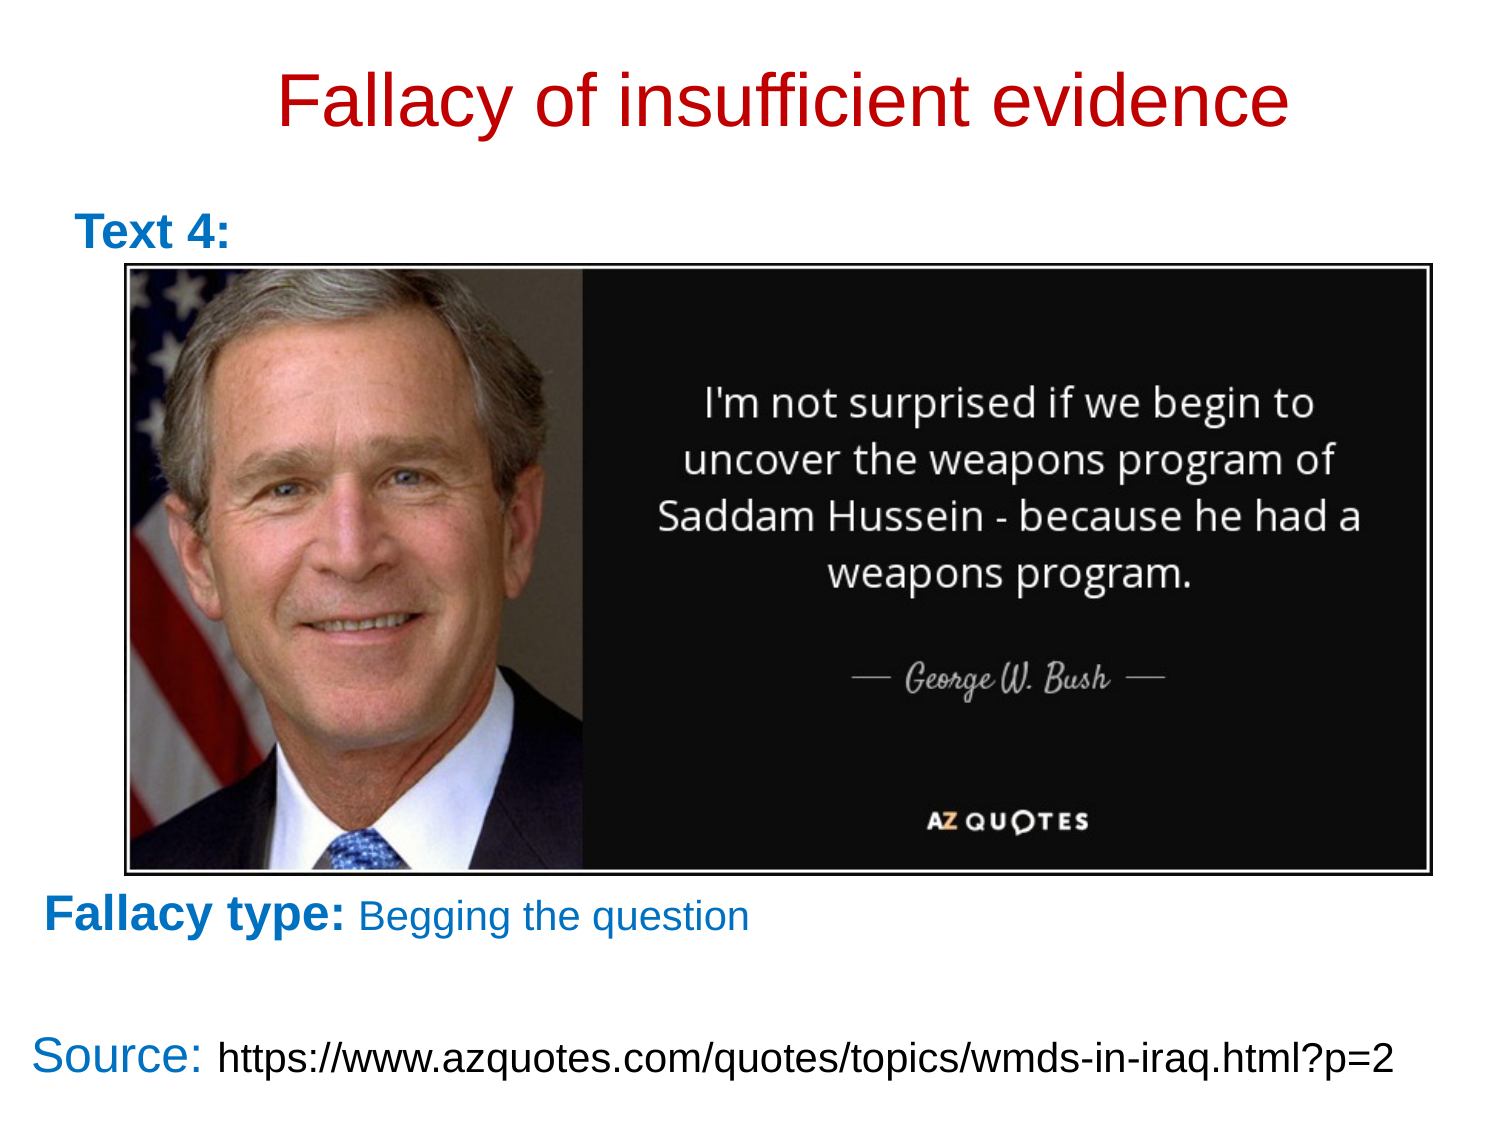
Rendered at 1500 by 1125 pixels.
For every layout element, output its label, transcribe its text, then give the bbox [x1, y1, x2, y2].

picture [123, 262, 1433, 877]
list Text 4: [59, 190, 1460, 316]
title Fallacy of insufficient evidence [125, 37, 1444, 157]
text_box Source: https://www.azquotes.com/quotes/topics/wmds-in-iraq.html?p=2 [16, 1014, 1500, 1090]
text_box Fallacy type: Begging the question [28, 873, 1429, 999]
